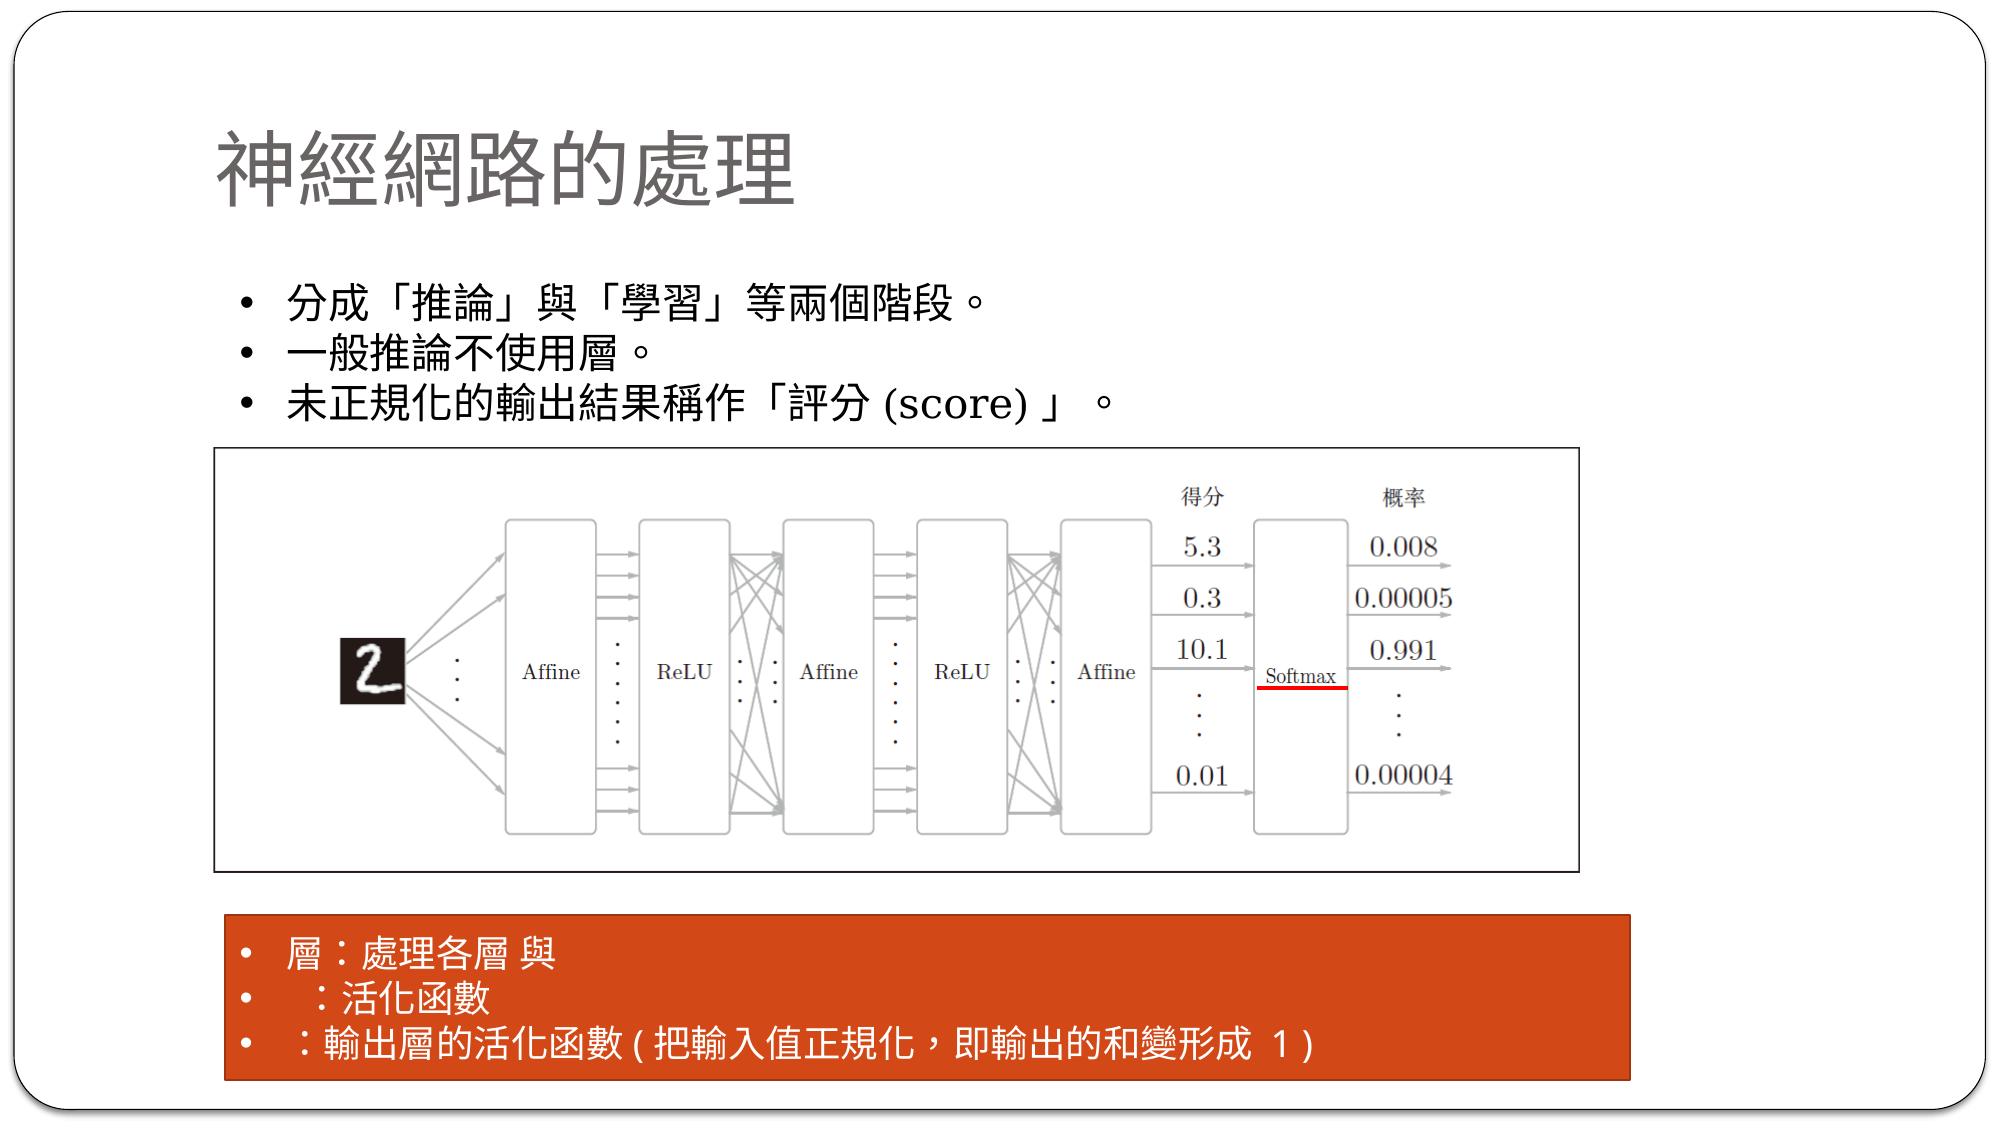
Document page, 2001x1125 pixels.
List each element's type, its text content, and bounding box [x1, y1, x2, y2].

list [210, 441, 1595, 882]
title 神經網路的處理 [200, 45, 1900, 233]
